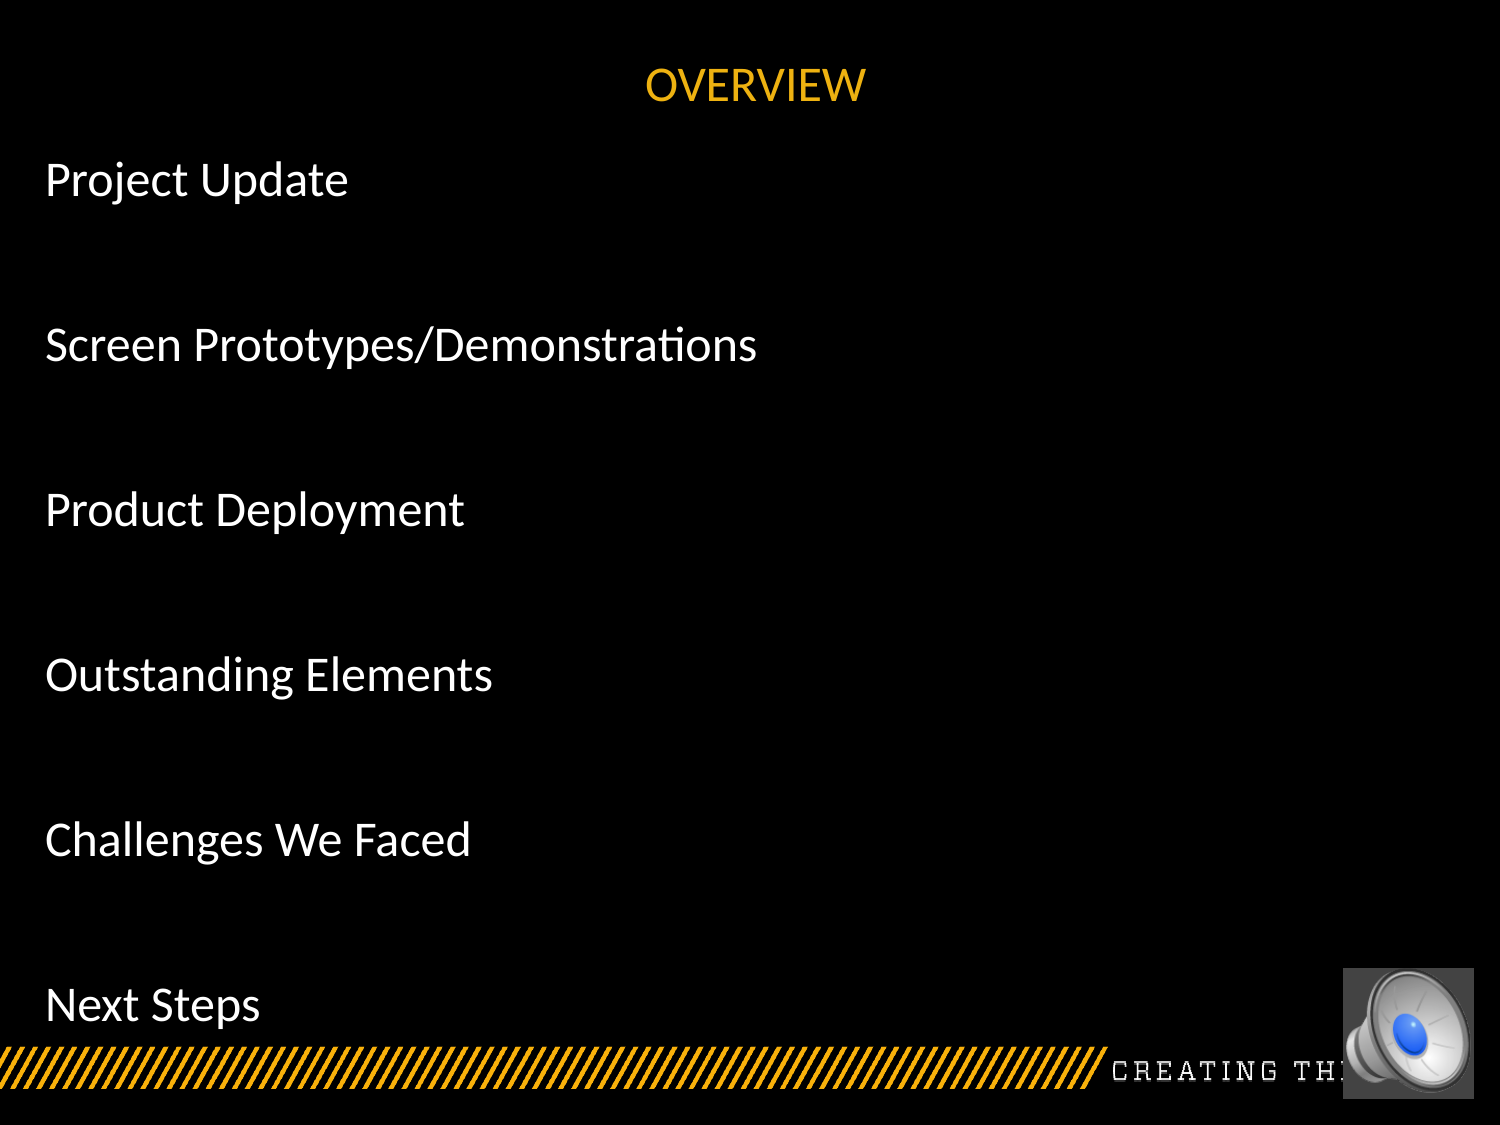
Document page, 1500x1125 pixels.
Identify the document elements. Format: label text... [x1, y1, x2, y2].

list Project Update Screen Prototypes/Demonstrations Product Deployment Outstanding Elements Challenges We Faced Next Steps [0, 163, 1500, 1039]
picture [0, 966, 1476, 1101]
title OVERVIEW [0, 0, 1500, 163]
